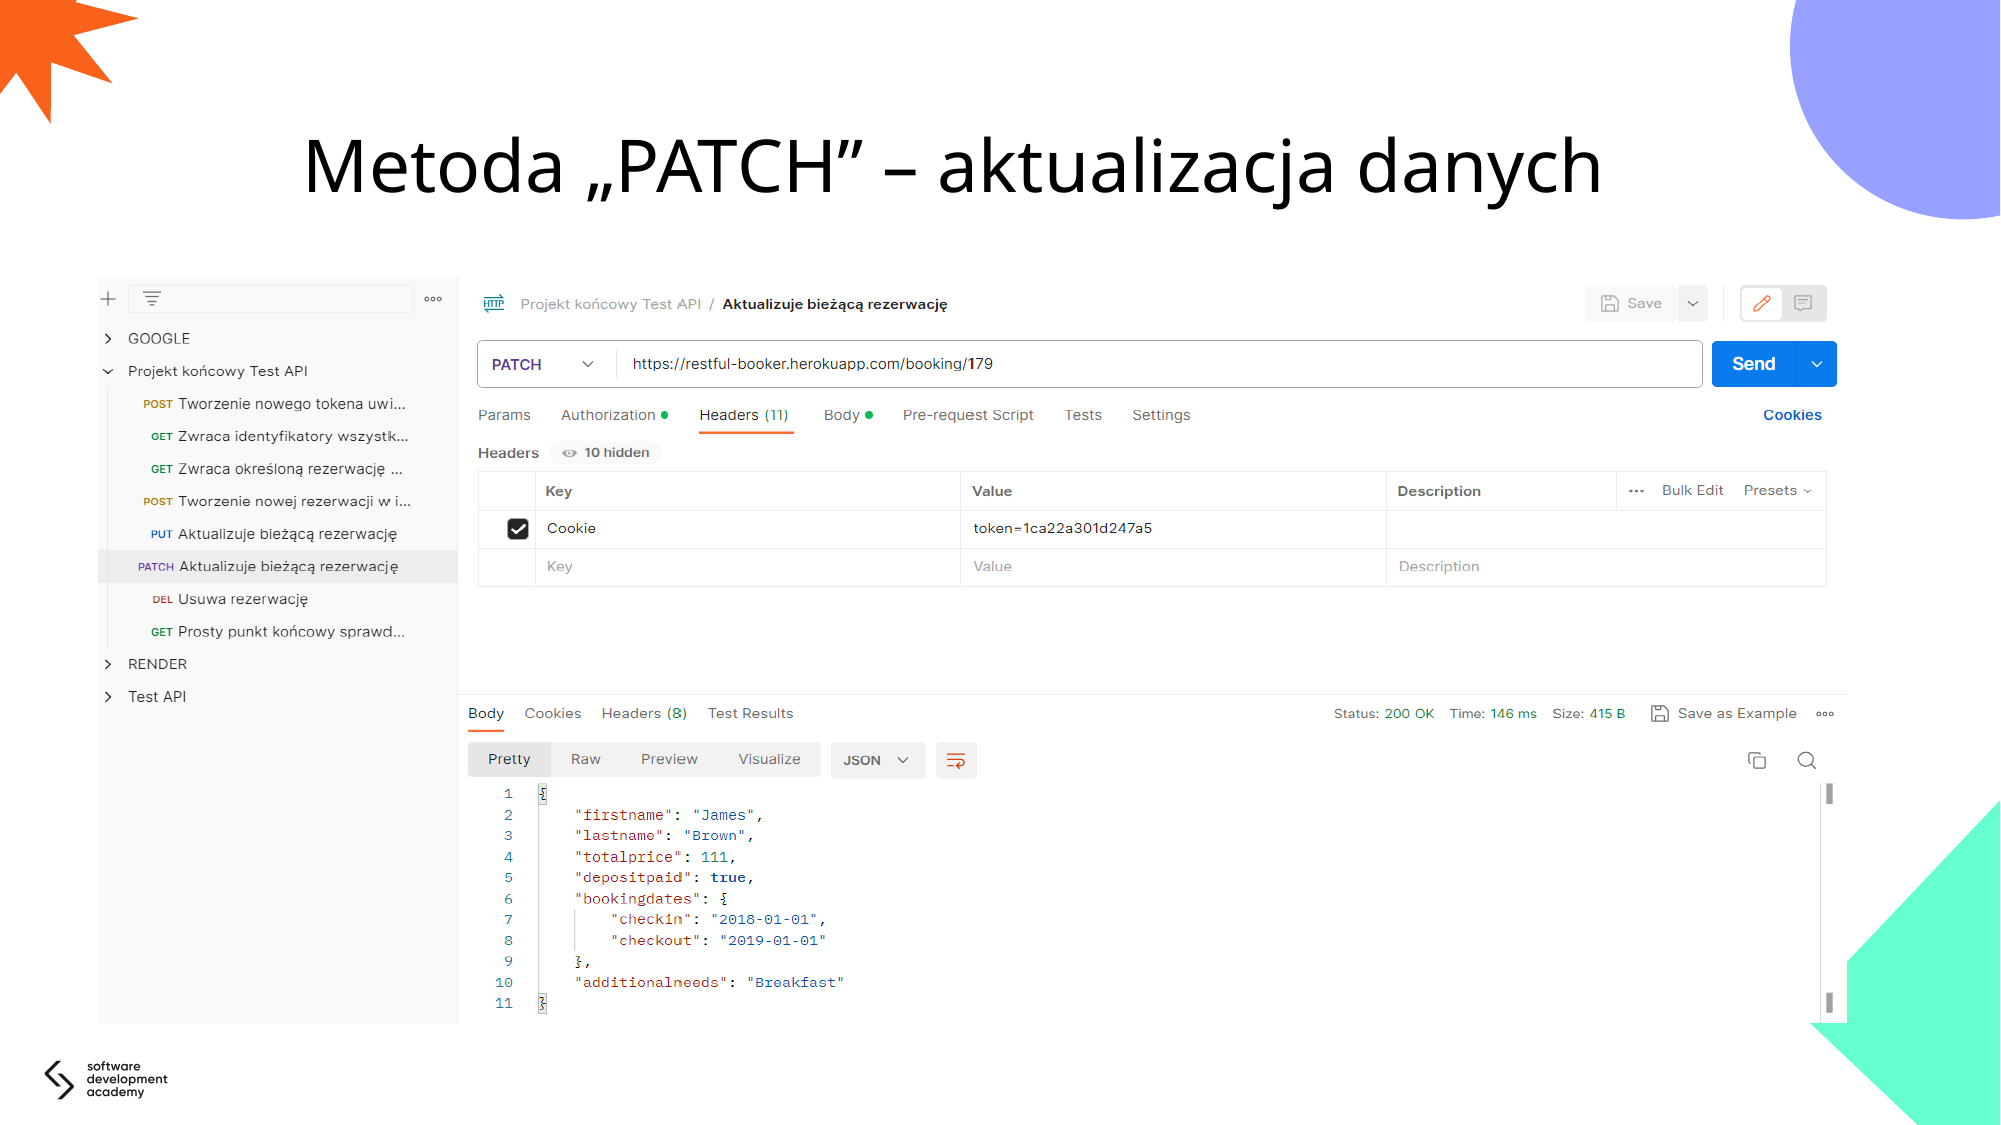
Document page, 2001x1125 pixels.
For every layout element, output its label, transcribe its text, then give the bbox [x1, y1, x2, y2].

picture [19, 1035, 193, 1125]
title Metoda „PATCH” – aktualizacja danych [137, 59, 1771, 276]
picture [98, 276, 1847, 1023]
